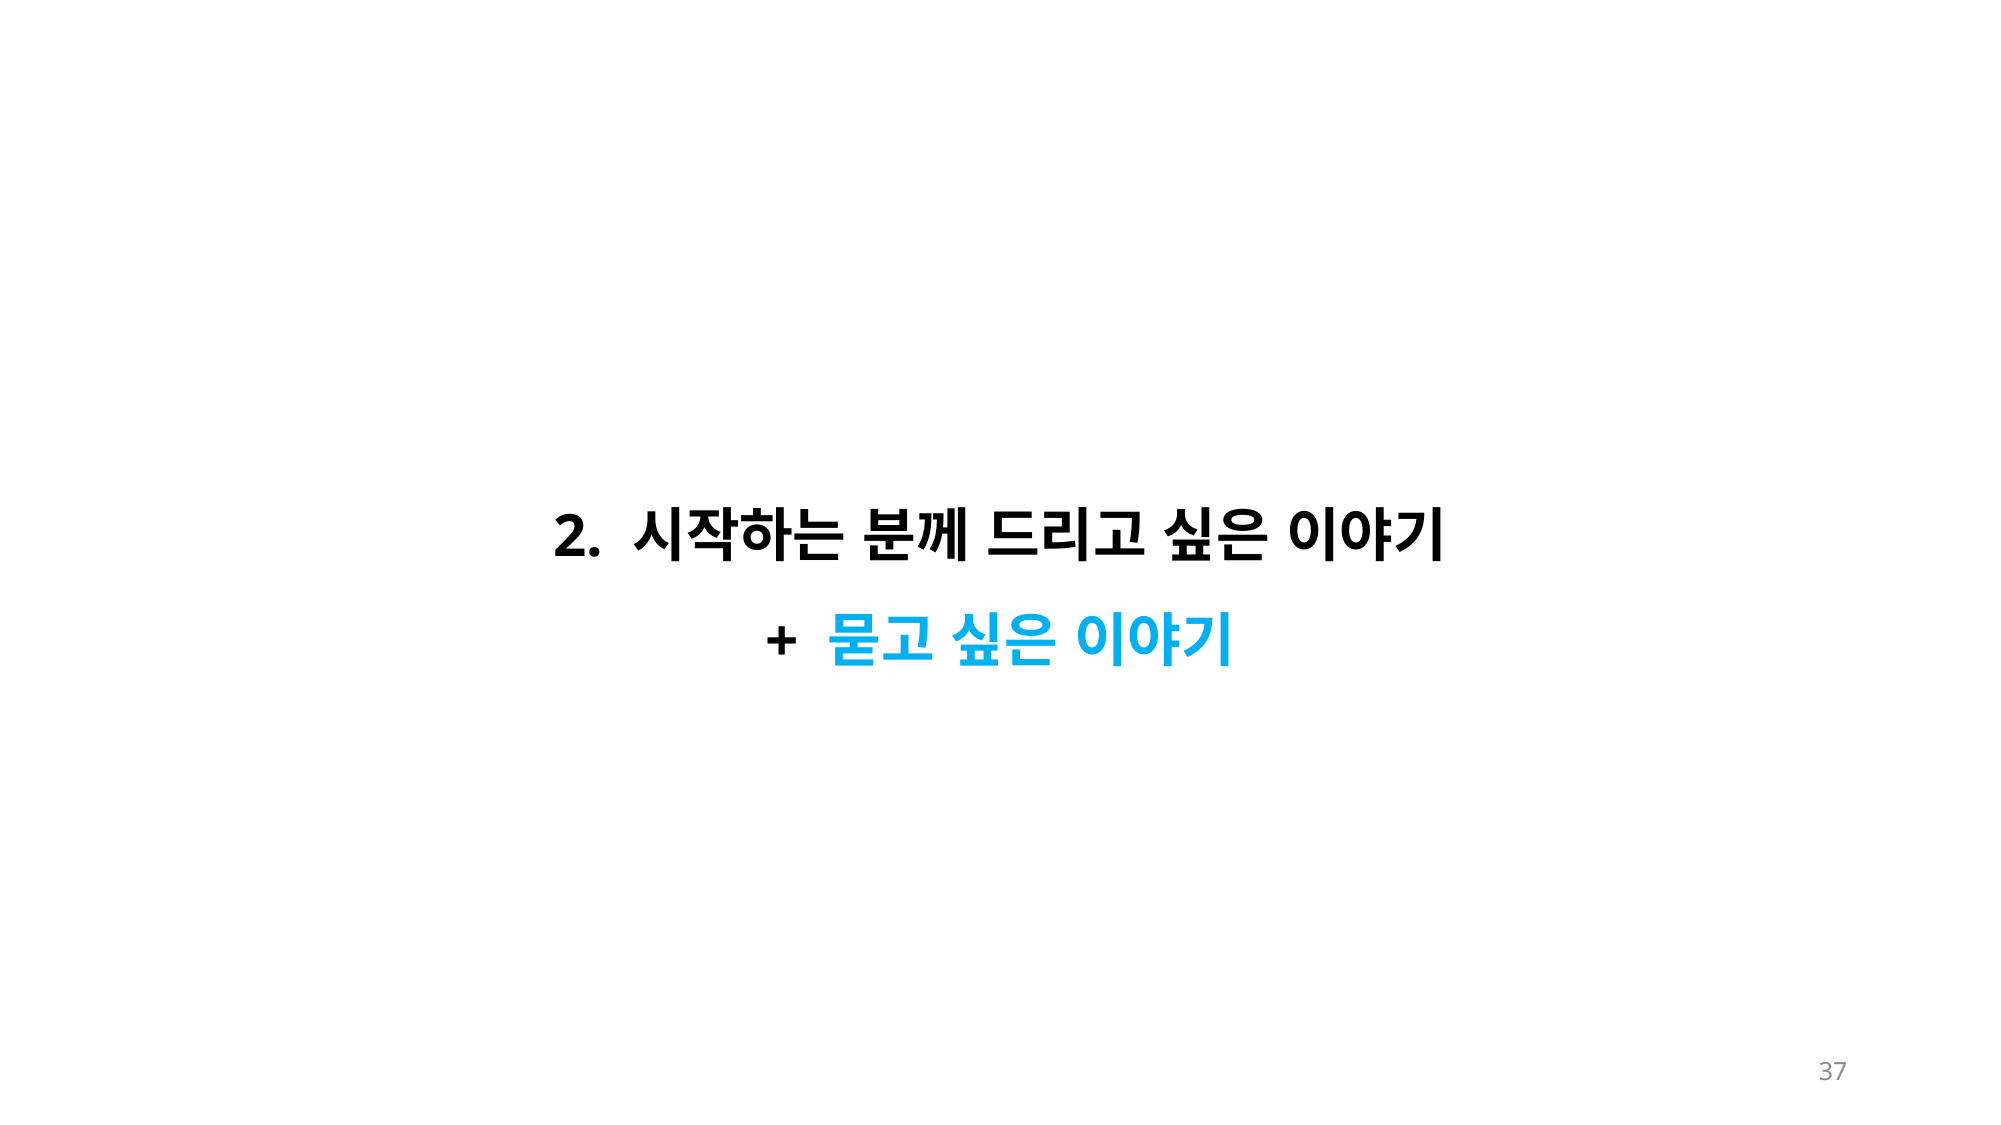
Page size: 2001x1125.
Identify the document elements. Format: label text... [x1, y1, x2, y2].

slide_number 37 [1412, 1042, 1863, 1103]
text_box 2. 시작하는 분께 드리고 싶은 이야기 + 묻고 싶은 이야기 [0, 455, 2000, 681]
